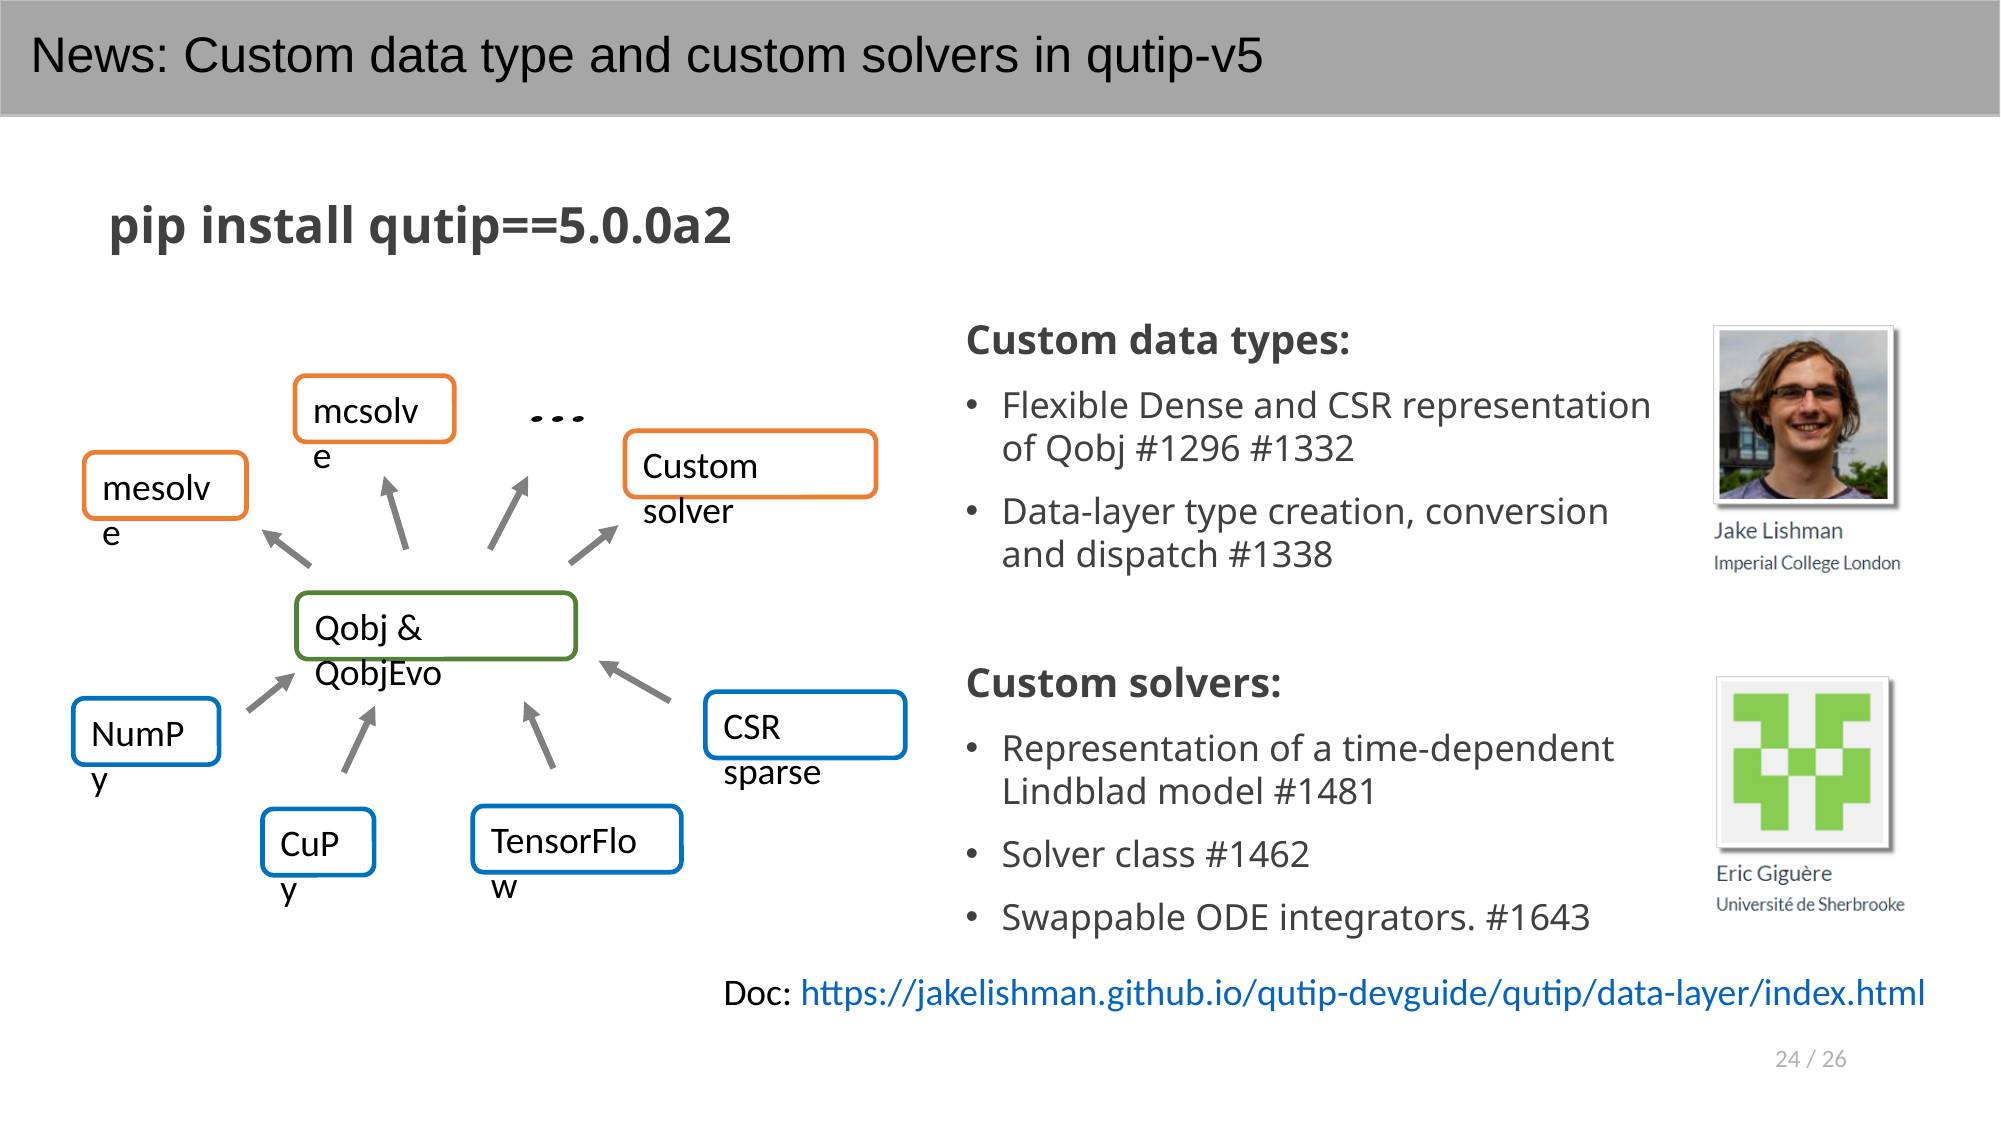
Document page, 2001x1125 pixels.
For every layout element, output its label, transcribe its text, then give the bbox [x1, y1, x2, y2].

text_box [384, 475, 407, 550]
text_box mcsolve [294, 375, 455, 442]
list News: Custom data type and custom solvers in qutip-v5 [15, 21, 1960, 111]
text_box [598, 660, 671, 702]
text_box TensorFlow [472, 805, 682, 873]
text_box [247, 672, 296, 712]
text_box Custom solver [624, 430, 877, 498]
text_box NumPy [73, 698, 220, 765]
picture [1711, 669, 1916, 922]
text_box CSR sparse [705, 691, 906, 758]
text_box Qobj & QobjEvo [296, 592, 576, 660]
picture [1711, 324, 1909, 578]
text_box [524, 701, 554, 769]
slide_number 24 / 26 [1412, 1042, 1863, 1103]
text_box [261, 529, 311, 567]
list Custom data types: Flexible Dense and CSR representation of Qobj #1296 #1332 Data-layer type creation, conversion and dispatch #1338 Custom solvers: Representation of a time-dependent Lindblad model #1481 Solver class #1462 Swappable ODE integrators. #1643 [950, 306, 1680, 950]
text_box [489, 475, 529, 550]
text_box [343, 705, 376, 773]
text_box mesolve [84, 452, 247, 519]
text_box CuPy [262, 808, 375, 876]
text_box pip install qutip==5.0.0a2 [94, 186, 1916, 262]
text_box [569, 525, 619, 564]
text_box Doc: https://jakelishman.github.io/qutip-devguide/qutip/data-layer/index.html [708, 960, 1969, 1021]
